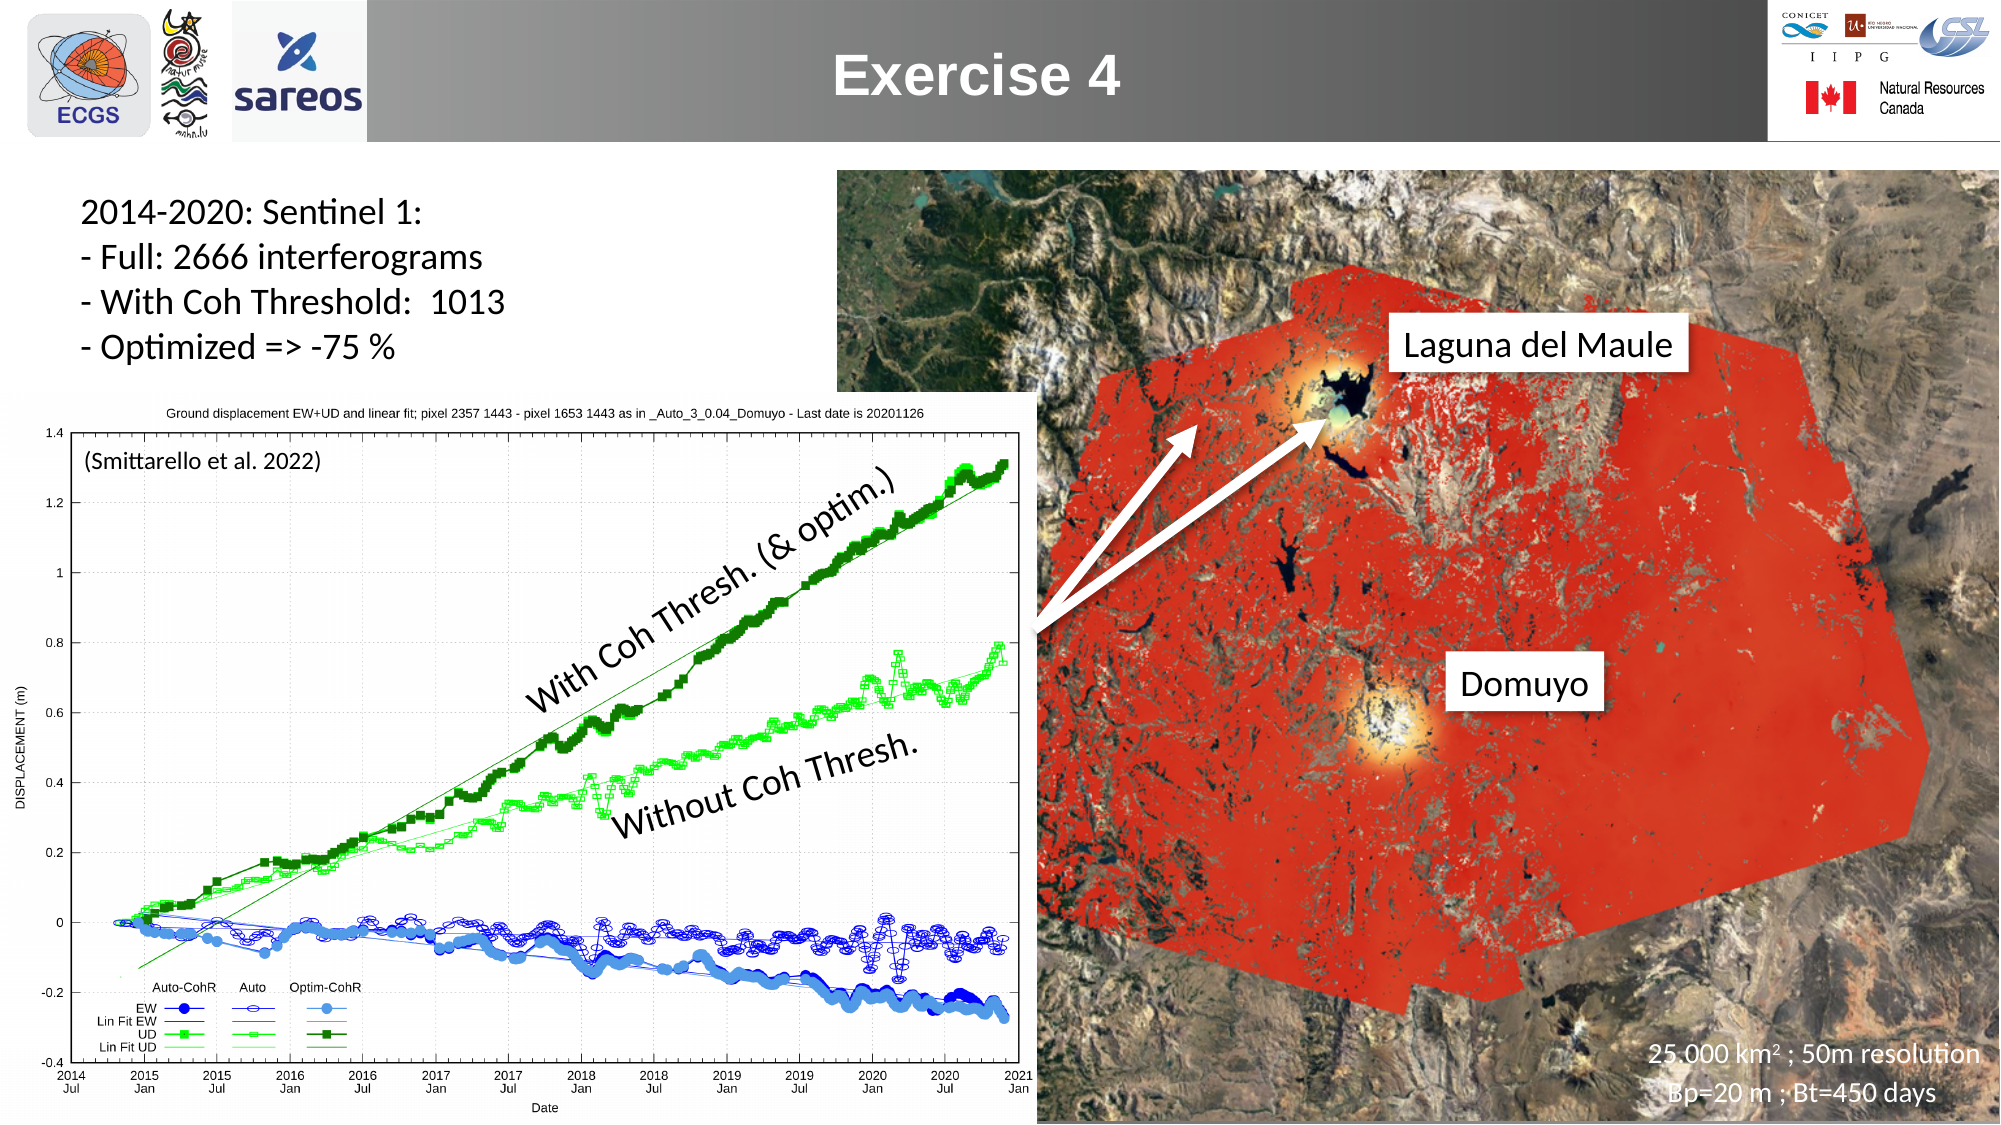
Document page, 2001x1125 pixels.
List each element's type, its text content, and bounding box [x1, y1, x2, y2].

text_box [0, 391, 1327, 1124]
picture [1825, 69, 1990, 120]
picture [154, 135, 214, 139]
picture [1779, 7, 1990, 67]
picture [837, 170, 1999, 1121]
text_box 2014-2020: Sentinel 1: - Full: 2666 interferograms - With Coh Threshold: 1013 - Optimized => -75 % [65, 179, 521, 375]
text_box Exercise 4 [128, 10, 1825, 135]
